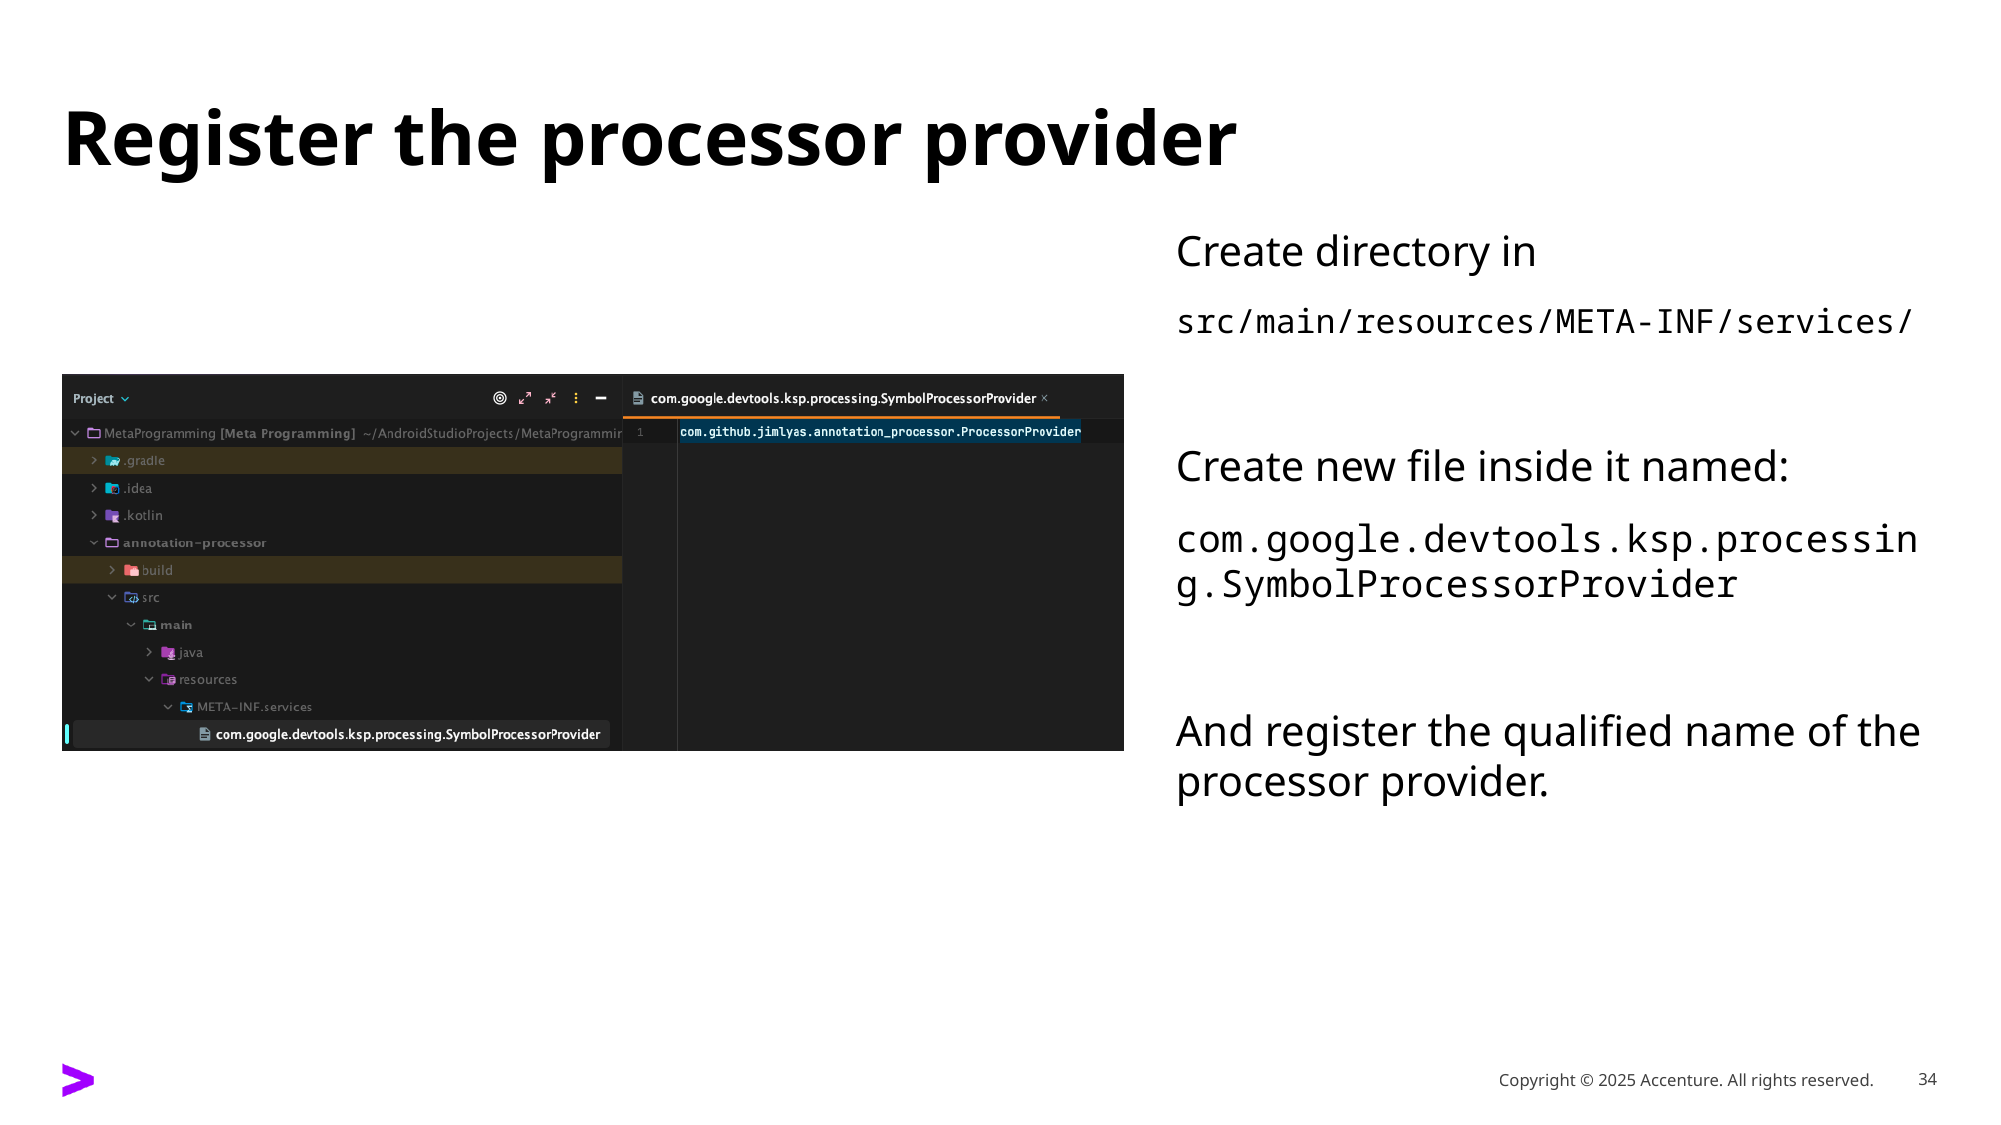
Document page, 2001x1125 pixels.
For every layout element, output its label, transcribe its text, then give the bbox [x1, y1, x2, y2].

picture [62, 1063, 94, 1097]
text_box Create directory in src/main/resources/META-INF/services/ Create new file inside it named: com.google.devtools.ksp.processing.SymbolProcessorProvider And register the qualified name of the processor provider. [1175, 224, 1938, 940]
title Register the processor provider [62, 62, 1938, 225]
slide_number 34 [1875, 1062, 1938, 1097]
picture [62, 374, 1124, 751]
